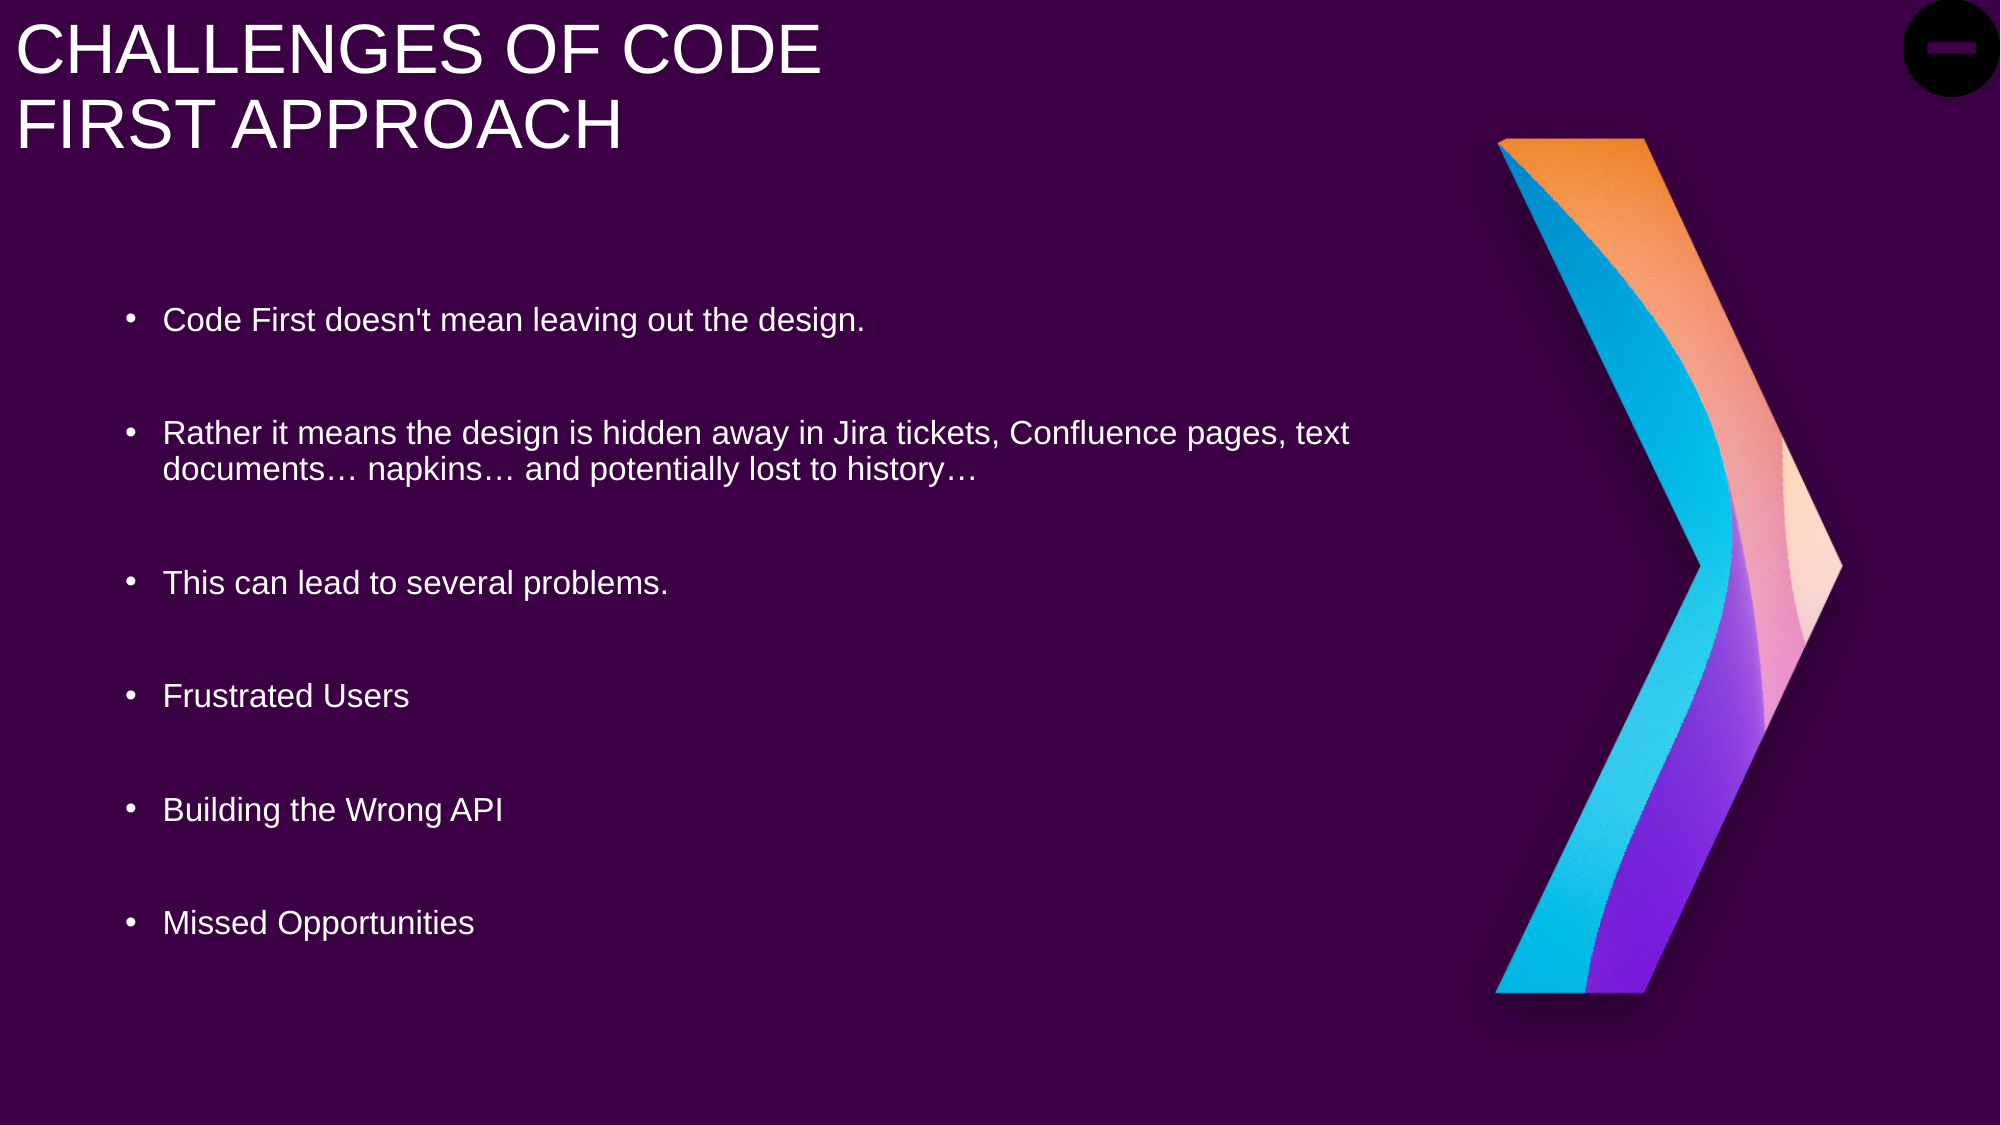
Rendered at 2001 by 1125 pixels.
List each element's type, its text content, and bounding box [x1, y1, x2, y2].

text_box Code First doesn't mean leaving out the design. Rather it means the design is hidden away in Jira tickets, Confluence pages, text documents… napkins… and potentially lost to history… This can lead to several problems. Frustrated Users Building the Wrong API Missed Opportunities [110, 295, 1507, 986]
picture [0, 0, 2001, 1125]
text_box CHALLENGES OF CODE FIRST APPROACH [0, 0, 927, 172]
